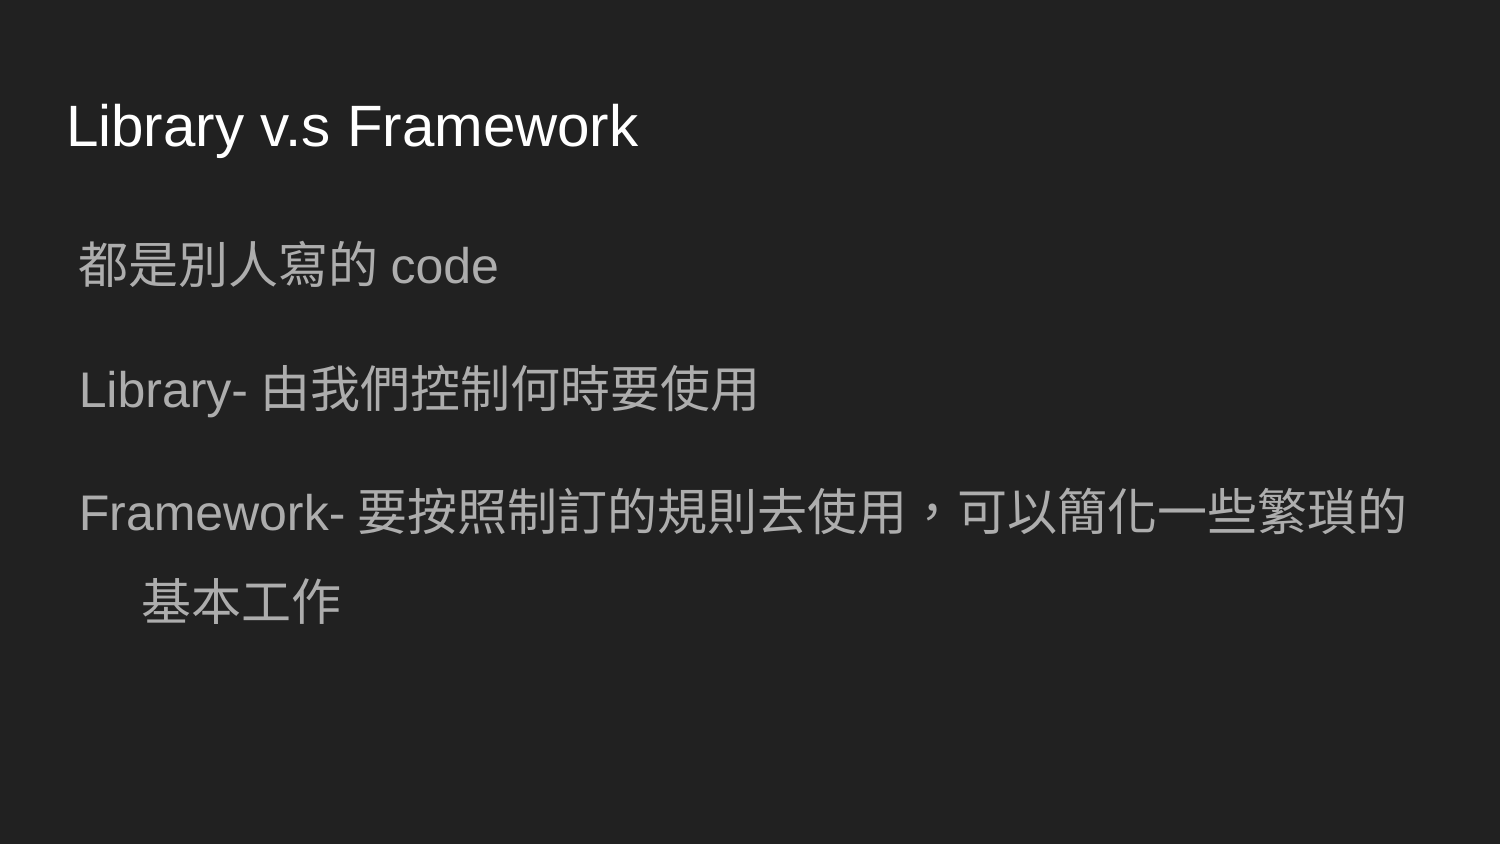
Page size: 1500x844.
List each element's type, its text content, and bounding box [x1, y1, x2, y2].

title Library v.s Framework [51, 72, 1449, 167]
list 都是別人寫的code Library-由我們控制何時要使用 Framework-要按照制訂的規則去使用，可以簡化一些繁瑣的基本工作 [51, 189, 1449, 750]
